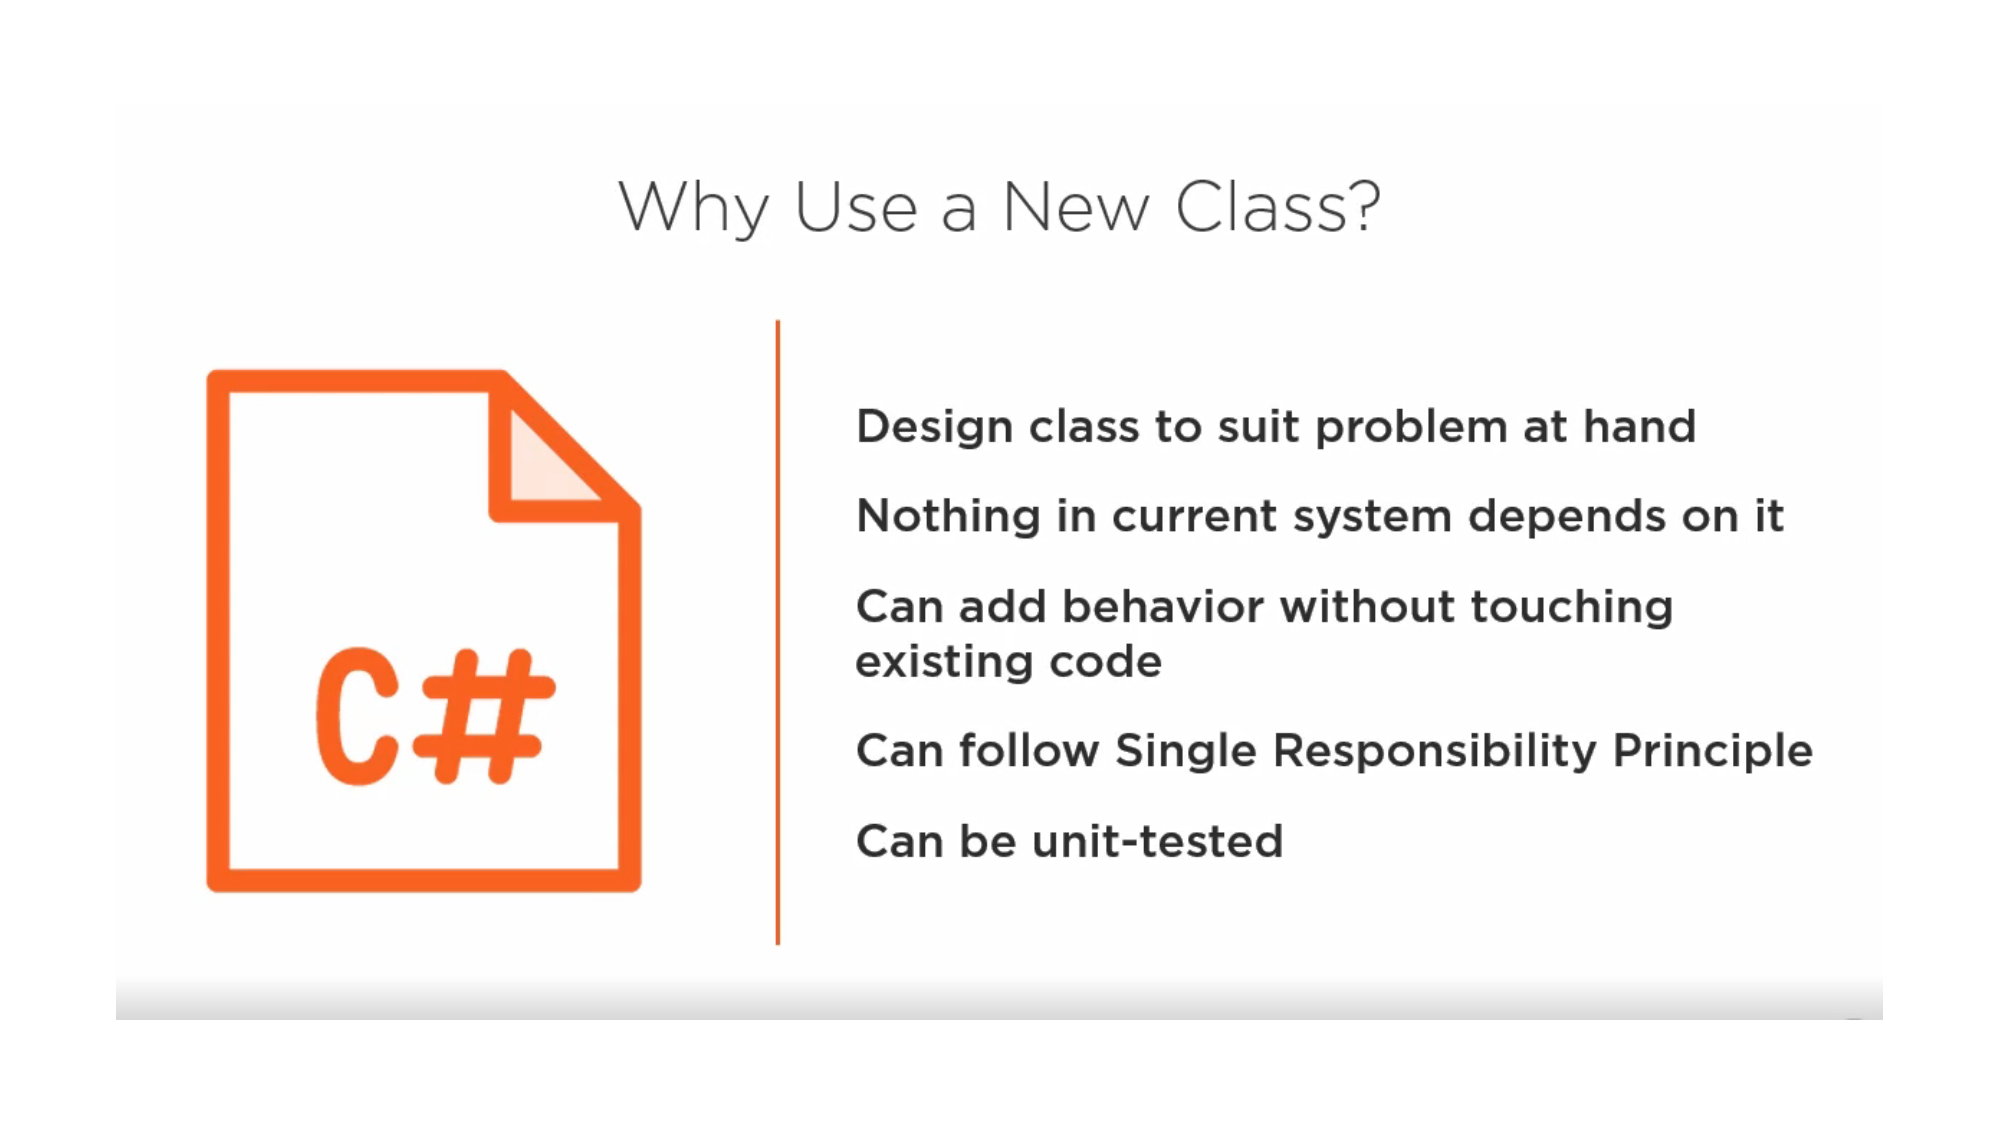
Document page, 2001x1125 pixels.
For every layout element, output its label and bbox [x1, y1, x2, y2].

list [116, 105, 1883, 1020]
